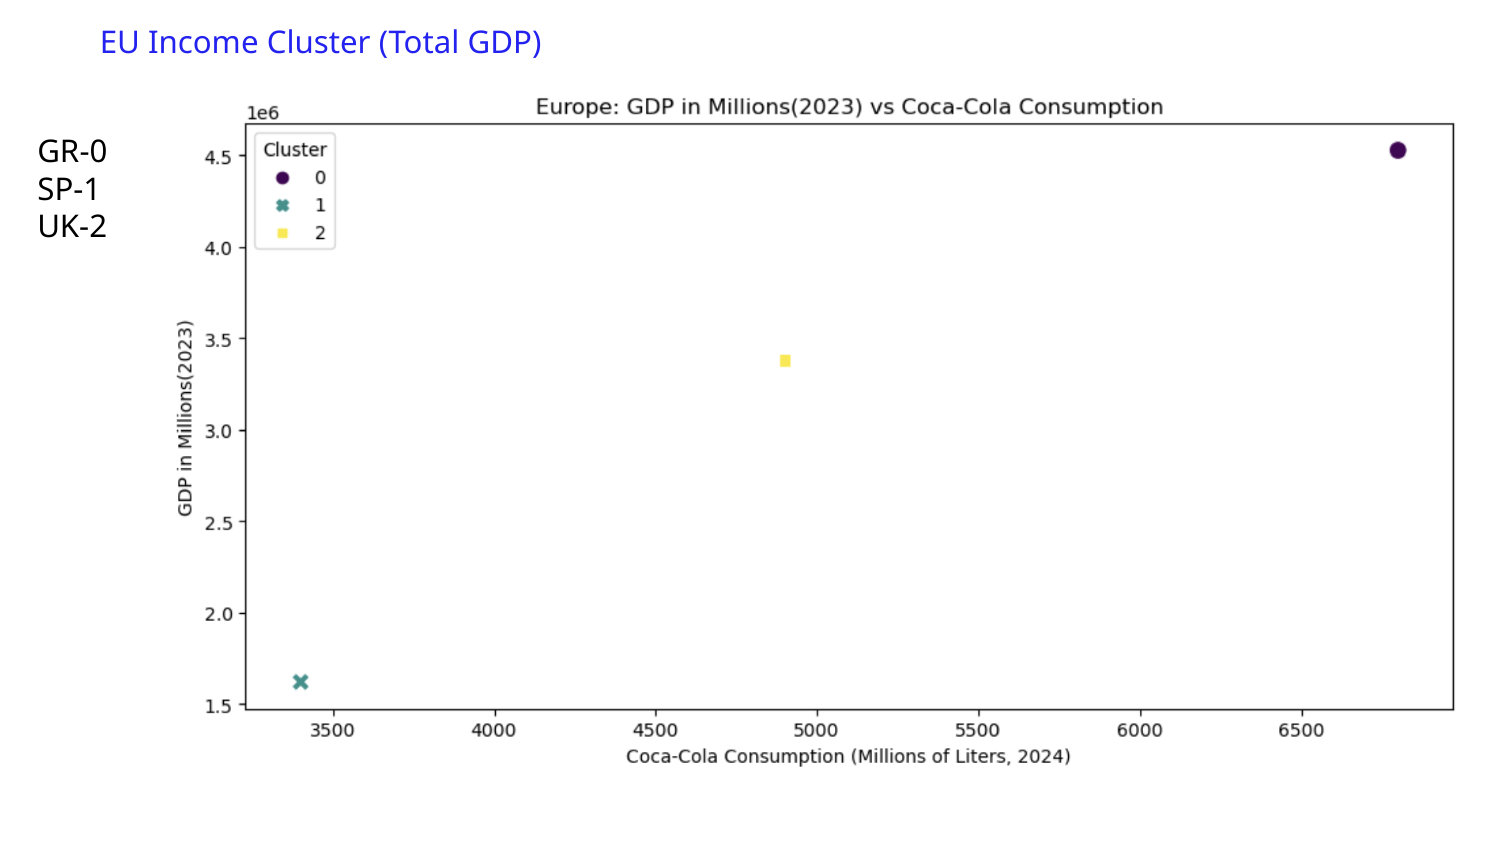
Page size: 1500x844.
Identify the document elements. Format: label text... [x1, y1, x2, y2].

picture [161, 87, 1476, 773]
subtitle EU Income Cluster (Total GDP) [84, 7, 901, 63]
text_box GR-0 SP-1 UK-2 [22, 116, 138, 404]
